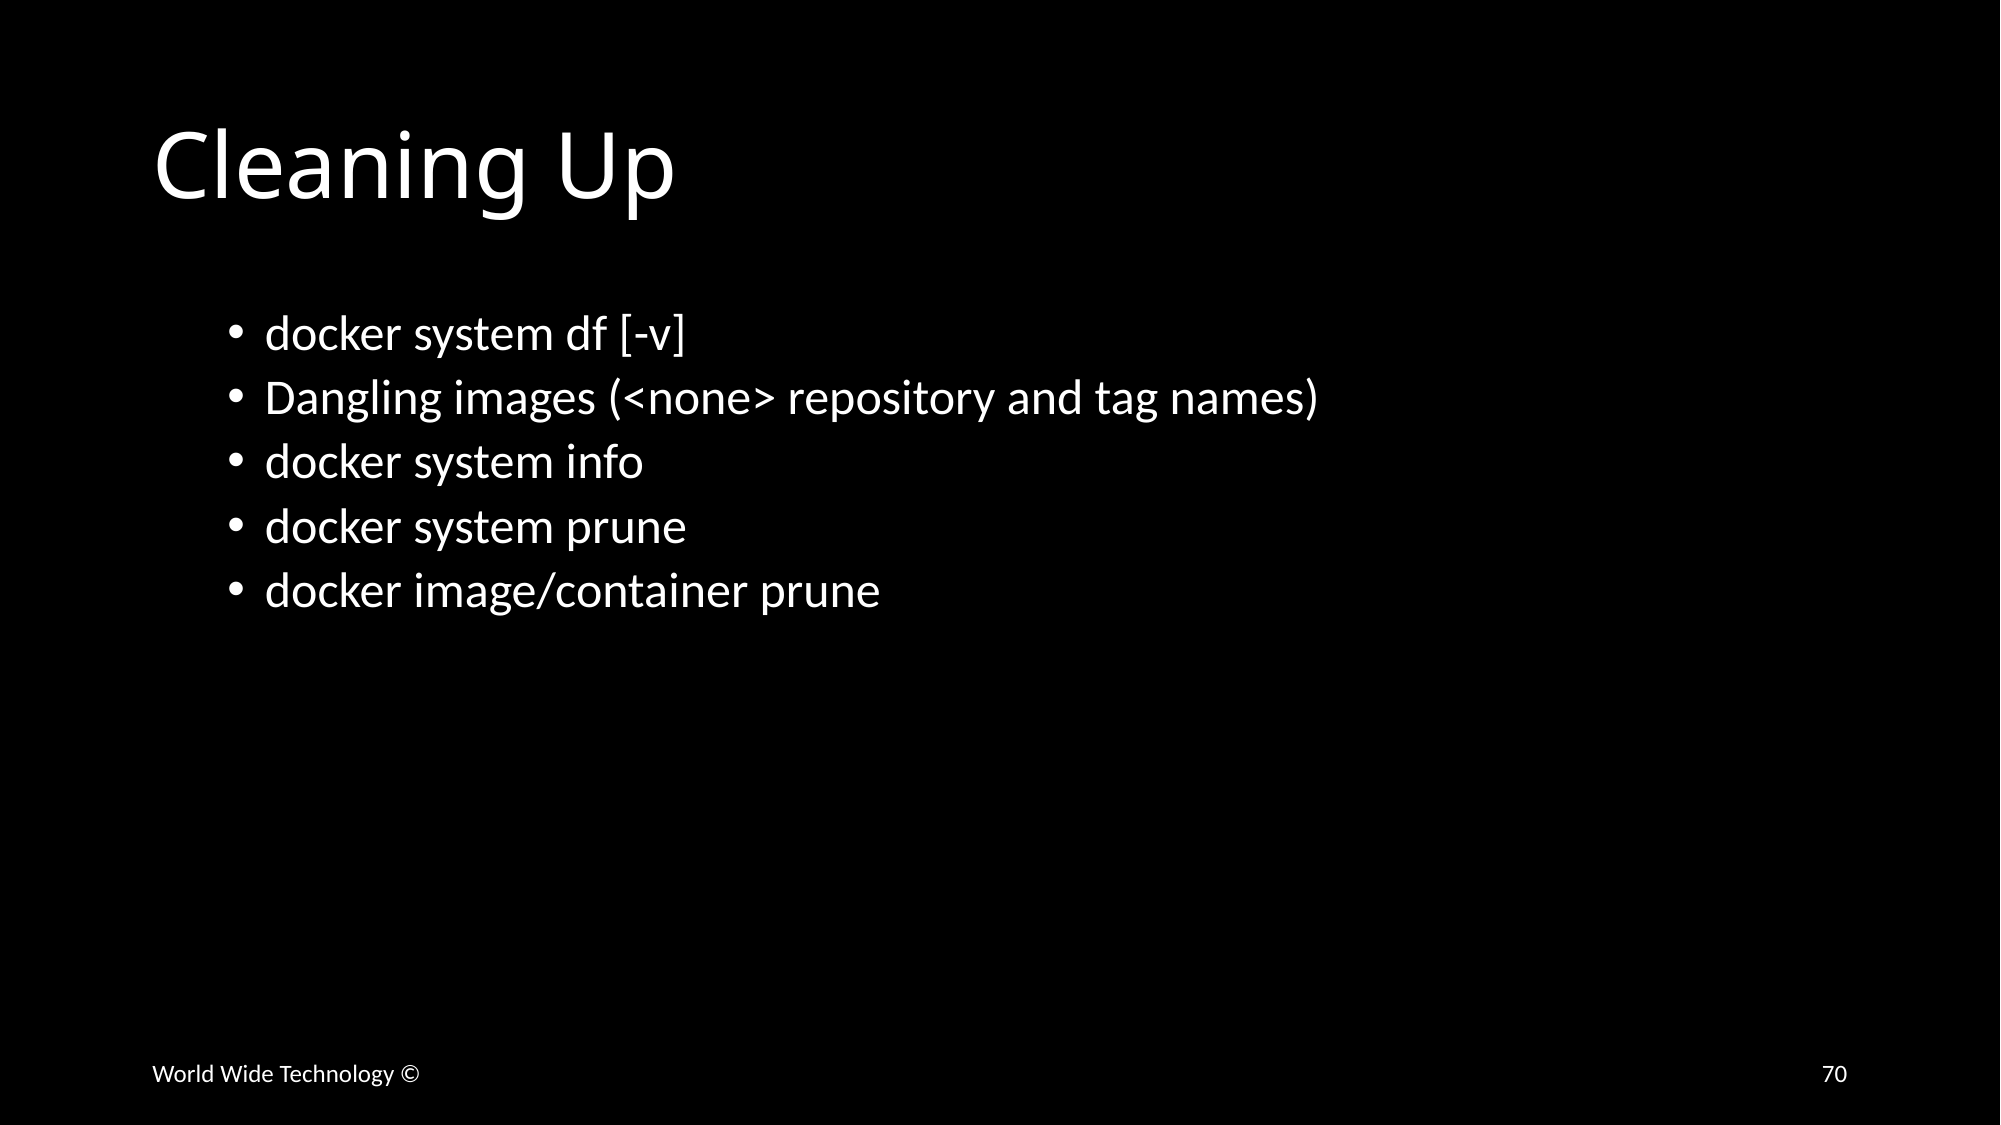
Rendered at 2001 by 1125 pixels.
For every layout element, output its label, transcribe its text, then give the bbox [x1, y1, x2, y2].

slide_number World Wide Technology © [137, 1042, 588, 1103]
title Cleaning Up [137, 59, 1863, 278]
slide_number 70 [1412, 1042, 1863, 1103]
list docker system df [-v] Dangling images (<none> repository and tag names) docker system info docker system prune docker image/container prune [137, 299, 1863, 1014]
